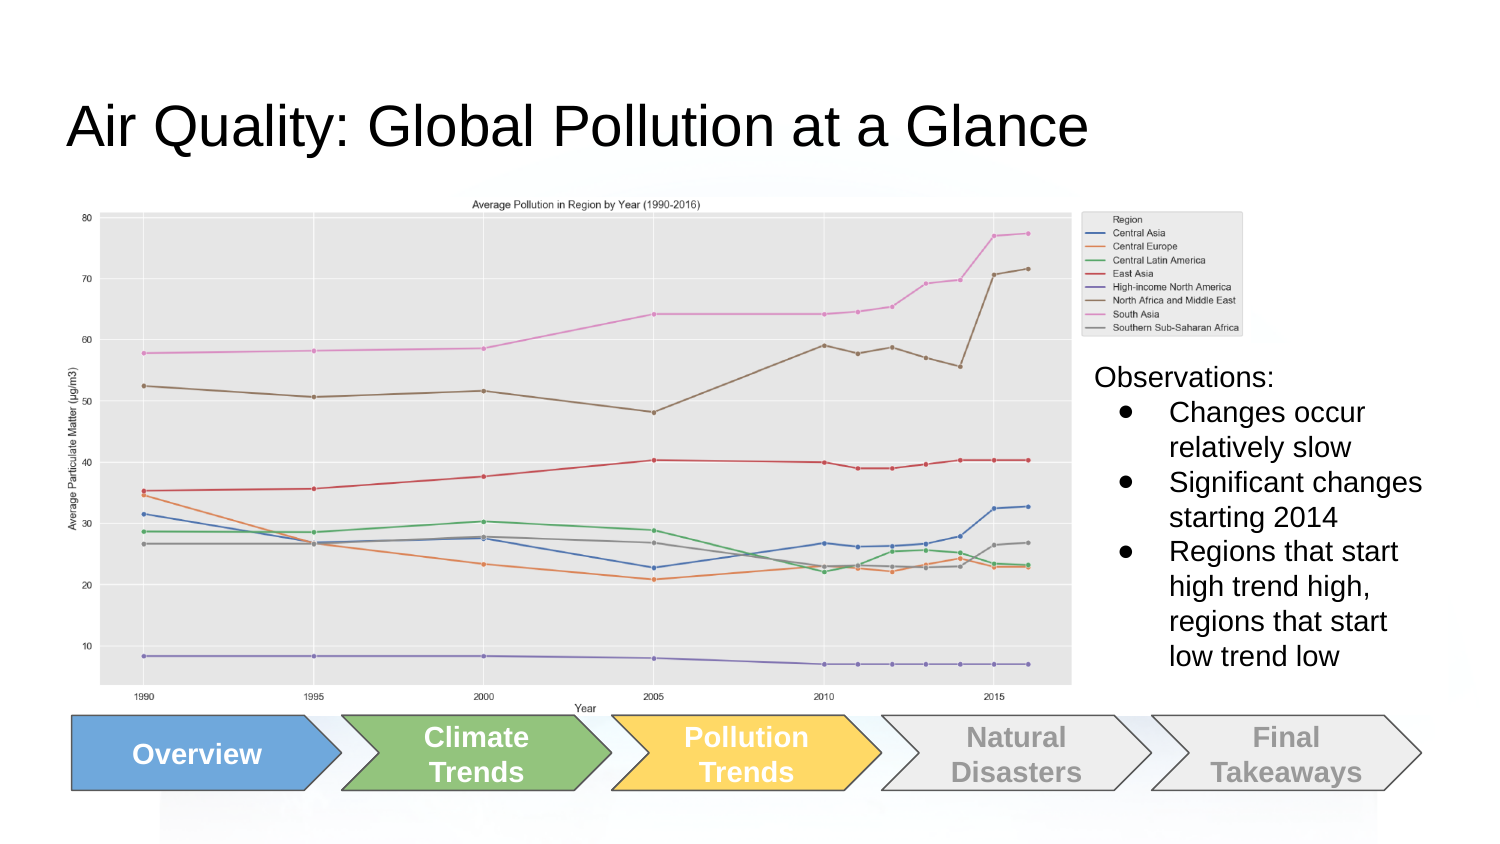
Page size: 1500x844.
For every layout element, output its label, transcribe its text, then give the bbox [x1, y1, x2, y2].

text_box Climate Trends [341, 724, 612, 791]
text_box Observations: Changes occur relatively slow Significant changes starting 2014 Regions that start high trend high, regions that start low trend low [1255, 342, 1449, 716]
picture [0, 0, 1500, 844]
text_box Pollution Trends [611, 724, 882, 791]
text_box Natural Disasters [881, 724, 1152, 791]
title Air Quality: Global Pollution at a Glance [51, 72, 1449, 167]
text_box Final Takeaways [1151, 715, 1422, 791]
text_box Overview [71, 724, 342, 791]
